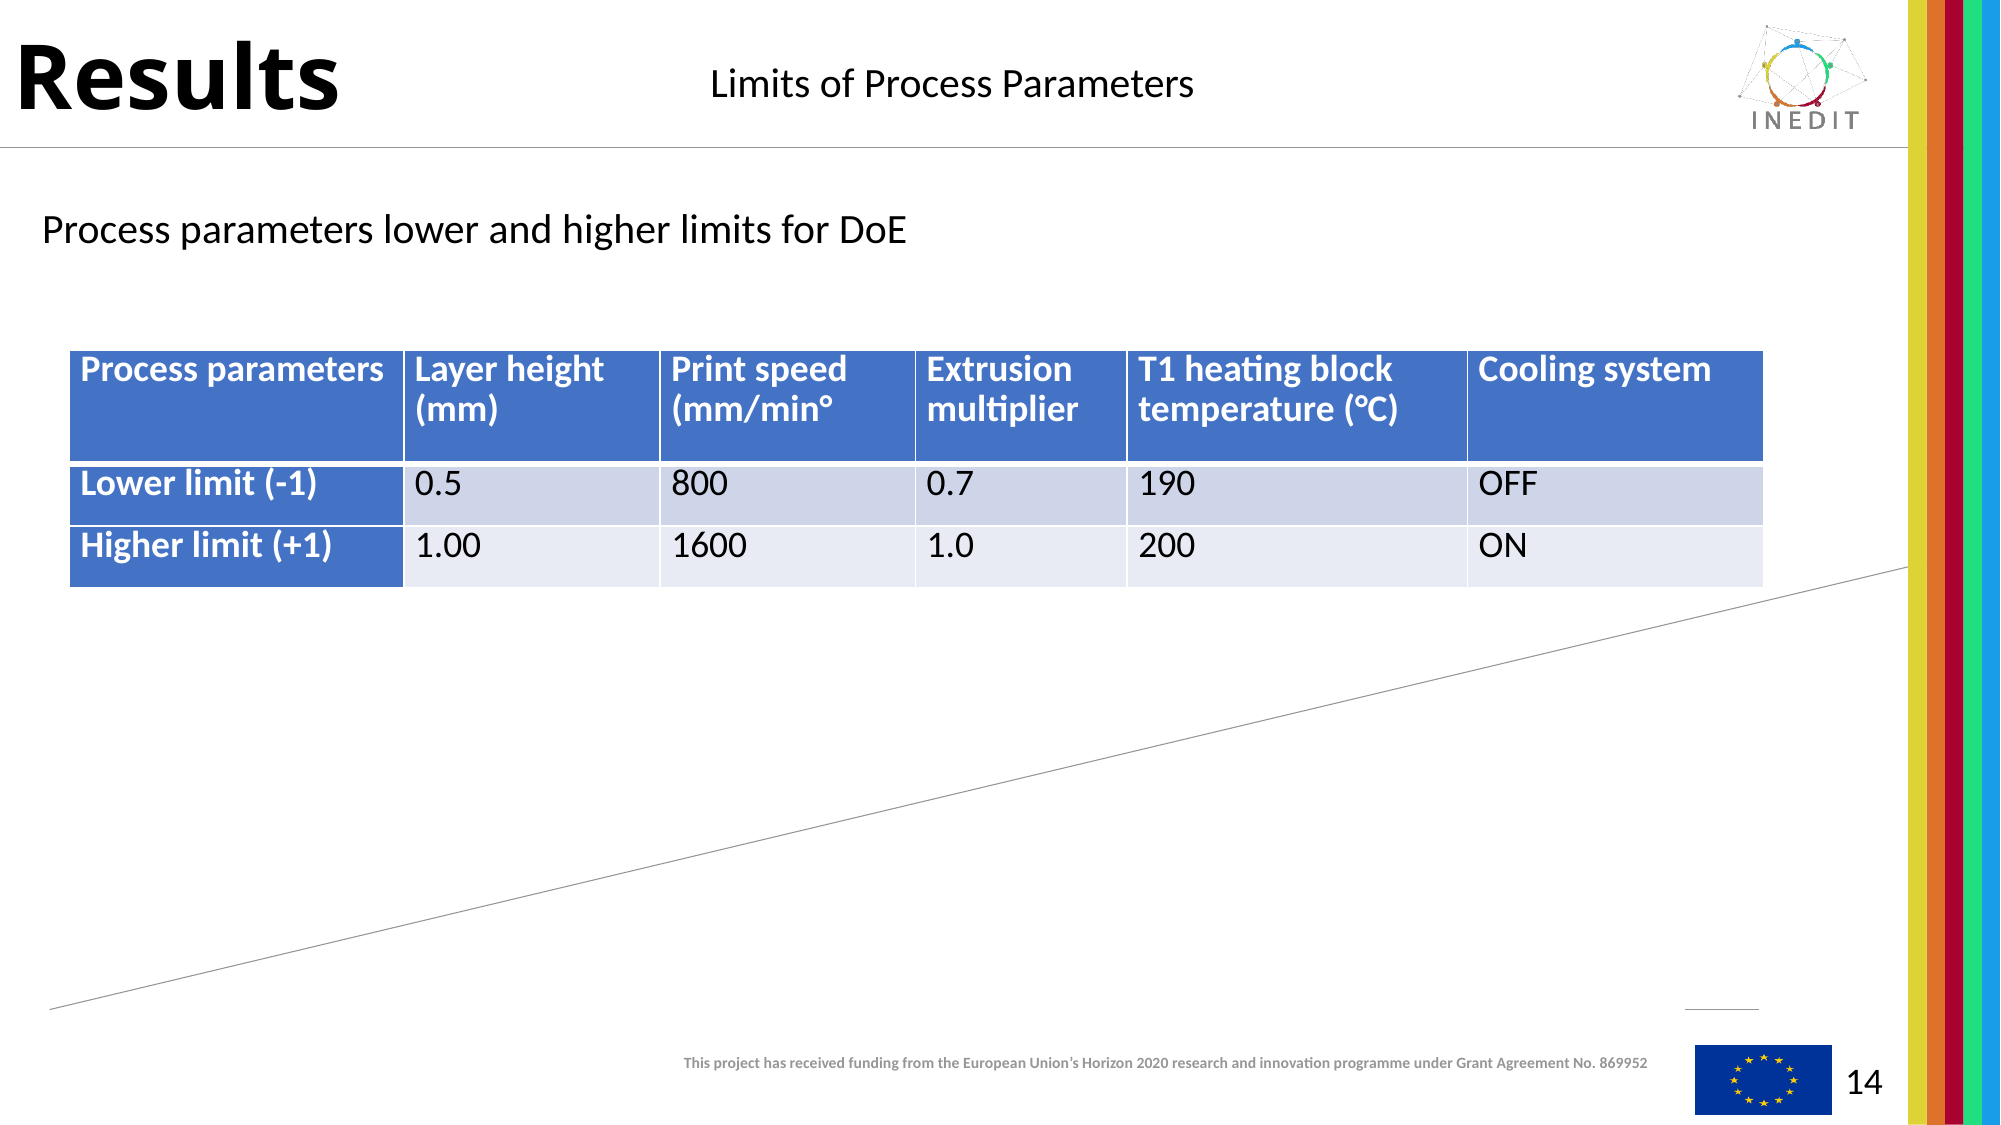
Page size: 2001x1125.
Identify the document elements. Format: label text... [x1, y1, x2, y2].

table_cell OFF [1468, 467, 1763, 525]
table_header T1 heating block temperature (°C) [1128, 351, 1467, 461]
table_cell 800 [661, 467, 915, 525]
table_header Print speed (mm/min° [661, 351, 915, 461]
table_cell 0.7 [916, 467, 1126, 525]
text_box Limits of Process Parameters [695, 47, 1210, 113]
picture [1695, 1045, 1832, 1115]
table_cell 1.0 [916, 527, 1126, 587]
table_header Cooling system [1468, 351, 1763, 461]
table_cell Lower limit (-1) [70, 467, 403, 525]
table_header Extrusion multiplier [916, 351, 1126, 461]
table_cell ON [1468, 527, 1763, 587]
table_cell 1.00 [405, 527, 659, 587]
table_header Process parameters [70, 351, 403, 461]
picture [1738, 25, 1867, 129]
table_cell 1600 [661, 527, 915, 587]
title Results [0, 24, 1438, 138]
text_box Process parameters lower and higher limits for DoE [27, 194, 975, 260]
table_cell 190 [1128, 467, 1467, 525]
text_box 14 [1830, 1049, 1925, 1110]
table_cell Higher limit (+1) [70, 527, 403, 587]
table_cell 200 [1128, 527, 1467, 587]
table_header Layer height (mm) [405, 351, 659, 461]
table_cell 0.5 [405, 467, 659, 525]
